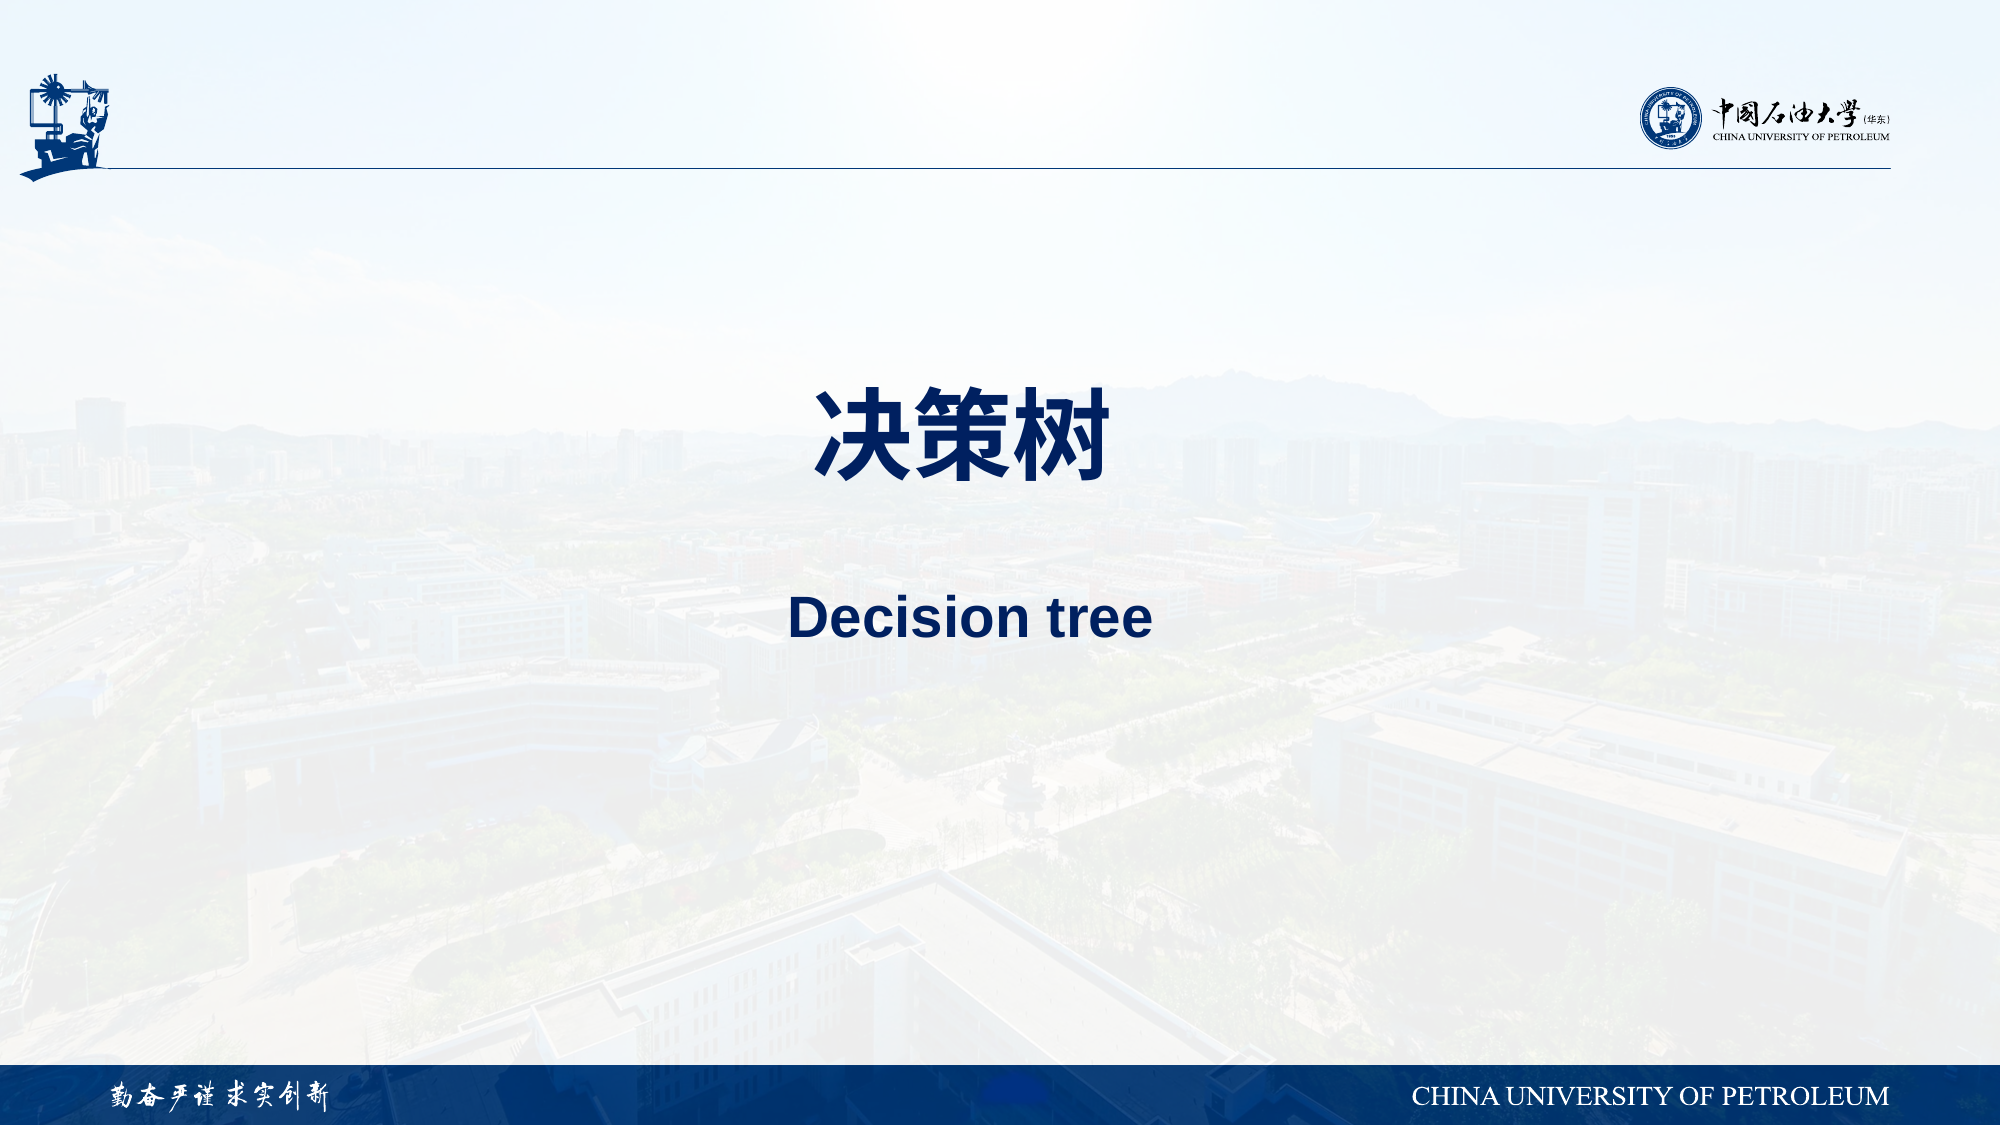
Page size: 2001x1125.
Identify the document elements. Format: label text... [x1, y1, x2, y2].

text_box 决策树 [798, 328, 1128, 500]
text_box Decision tree [772, 551, 1169, 657]
